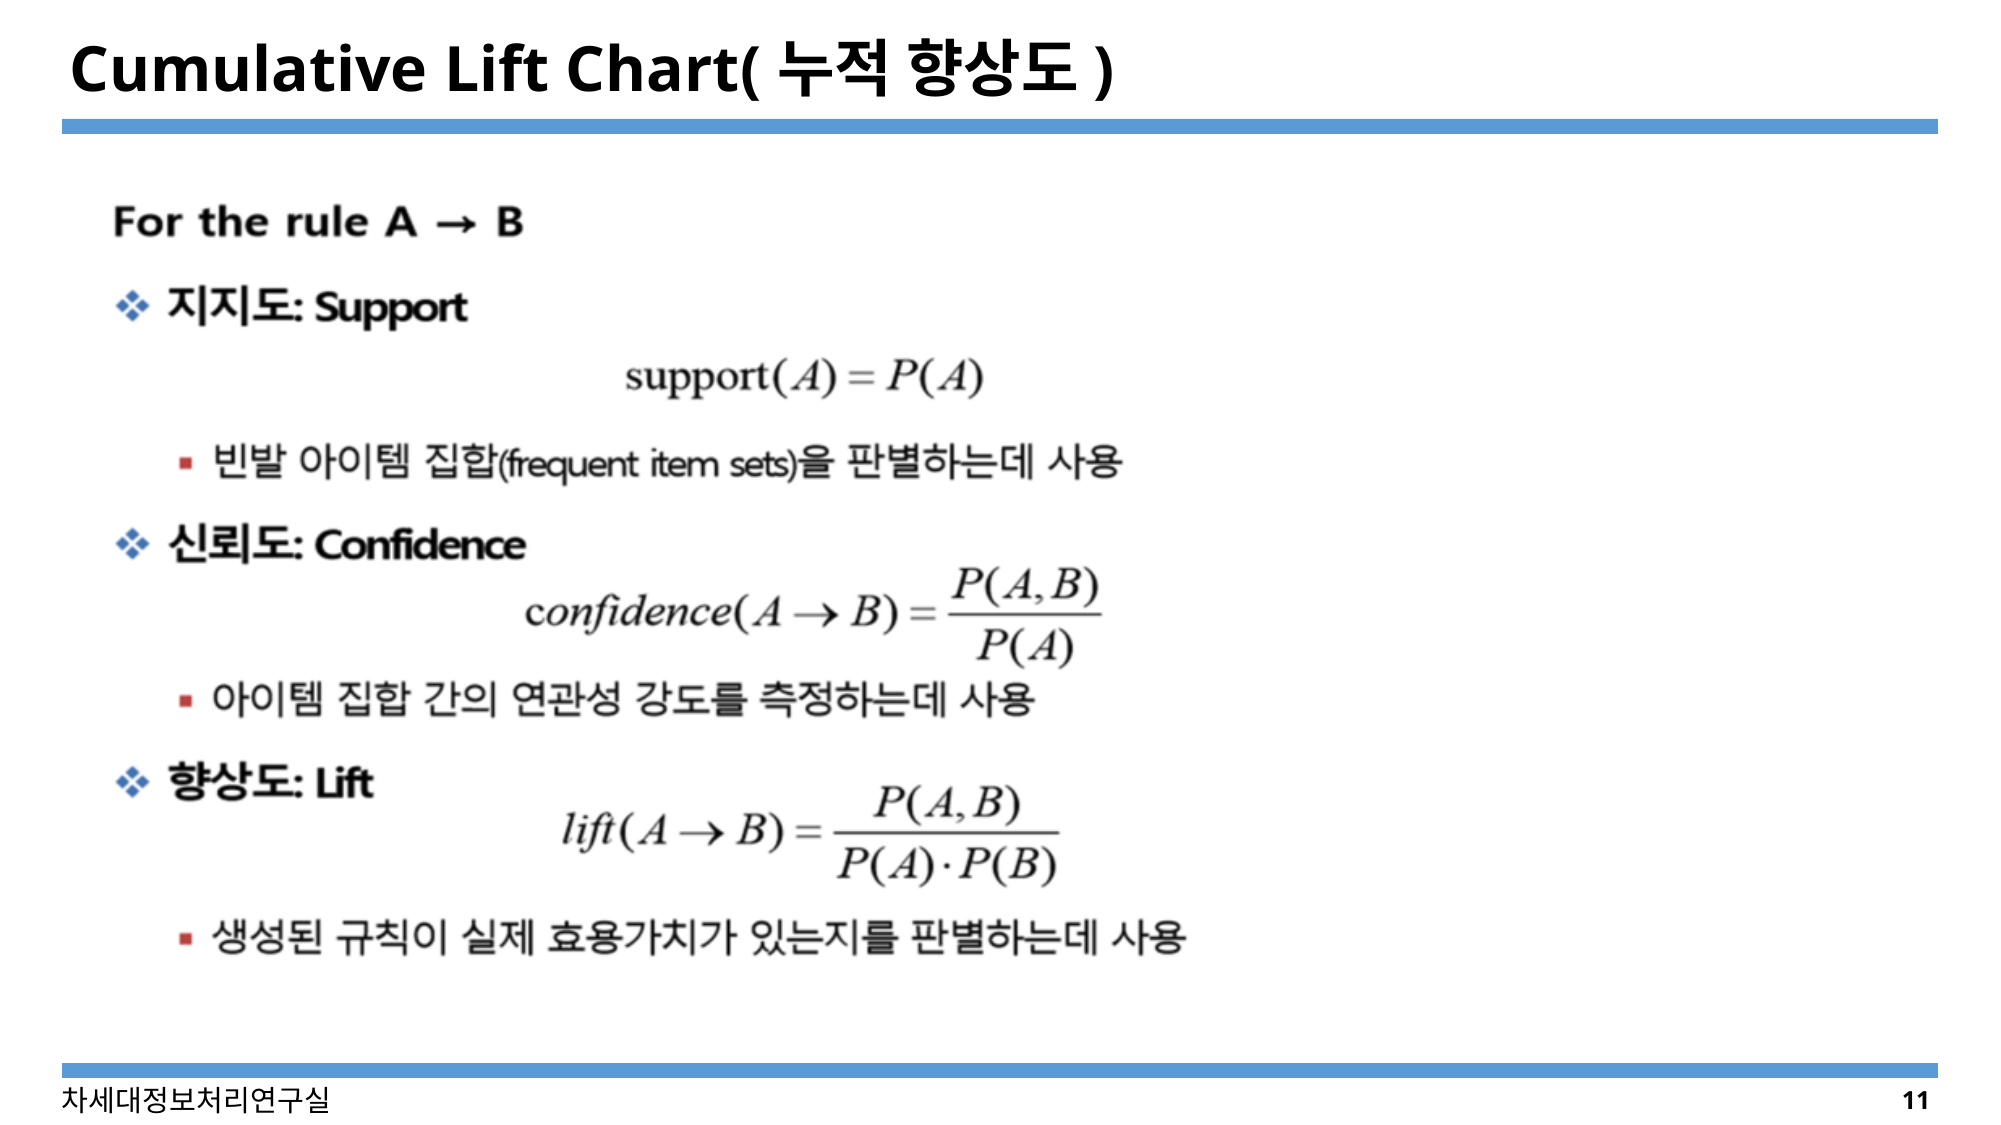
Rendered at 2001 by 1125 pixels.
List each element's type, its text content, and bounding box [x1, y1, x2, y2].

picture [66, 165, 1248, 997]
slide_number 11 [1893, 1079, 1939, 1125]
title Cumulative Lift Chart(누적 향상도) [61, 23, 1565, 119]
text_box [67, 165, 1933, 1021]
